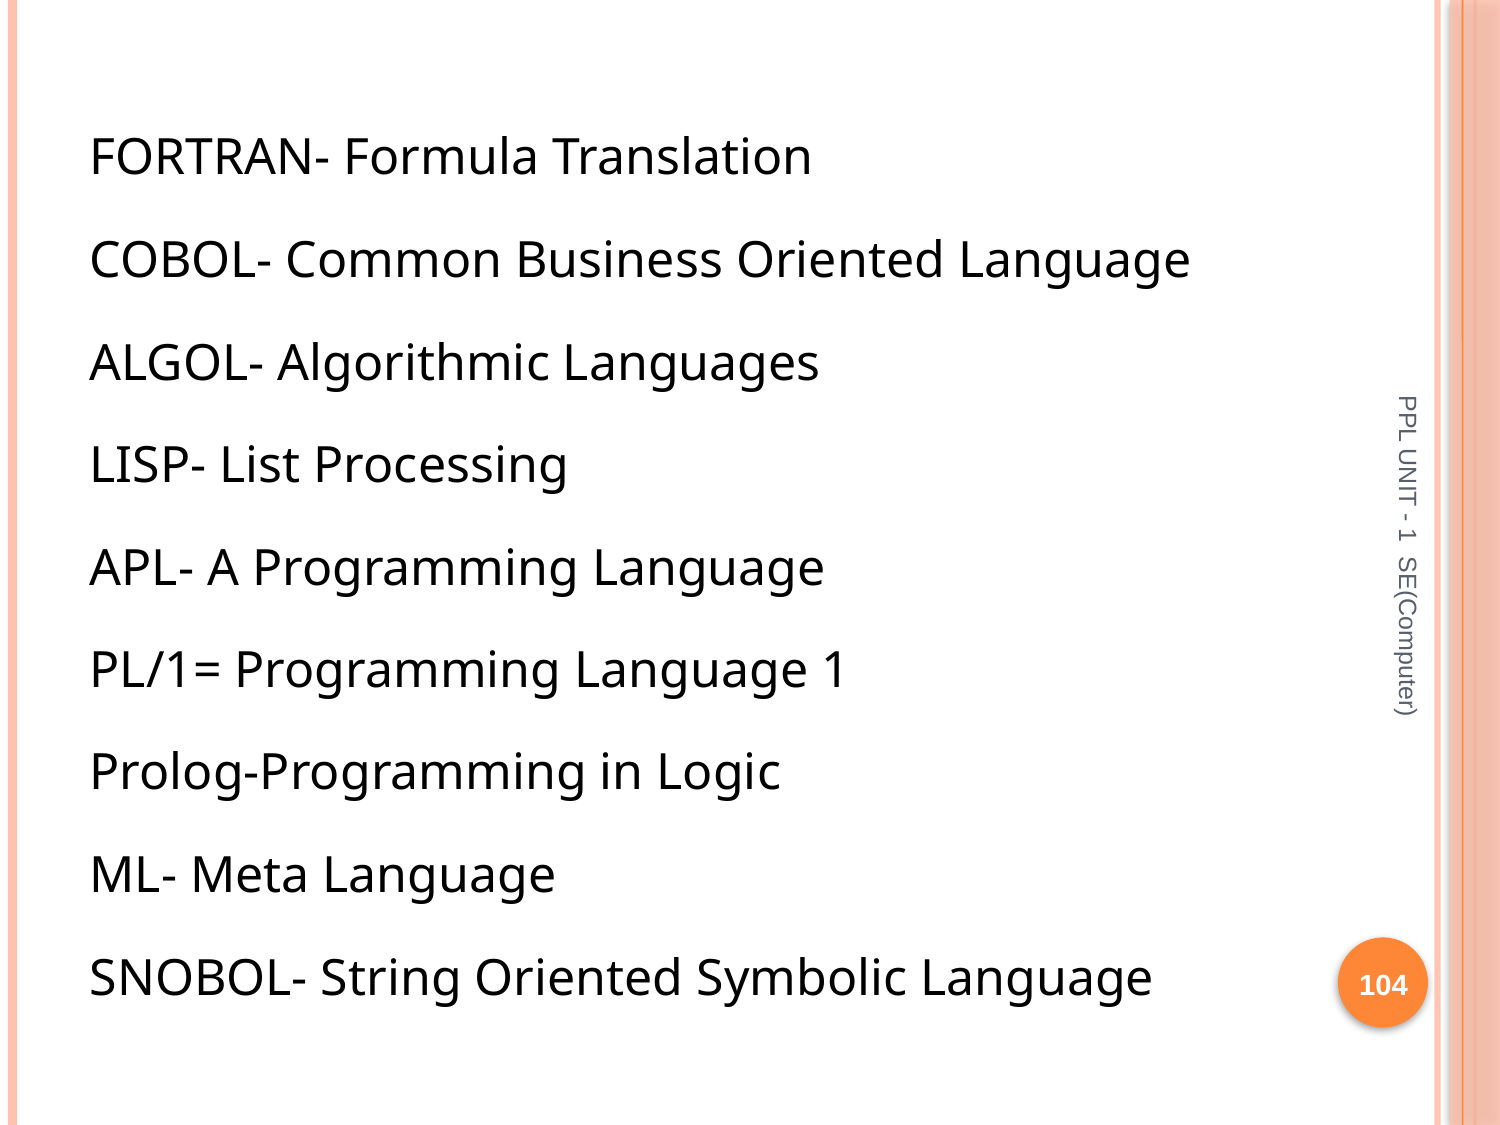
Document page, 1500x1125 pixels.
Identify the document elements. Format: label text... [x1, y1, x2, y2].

slide_number 104 [1333, 940, 1434, 1027]
list FORTRAN- Formula Translation COBOL- Common Business Oriented Language ALGOL- Algorithmic Languages LISP- List Processing APL- A Programming Language PL/1= Programming Language 1 Prolog-Programming in Logic ML- Meta Language SNOBOL- String Oriented Symbolic Language [75, 87, 1300, 1062]
footer PPL UNIT - 1 SE(Computer) [1379, 380, 1440, 906]
